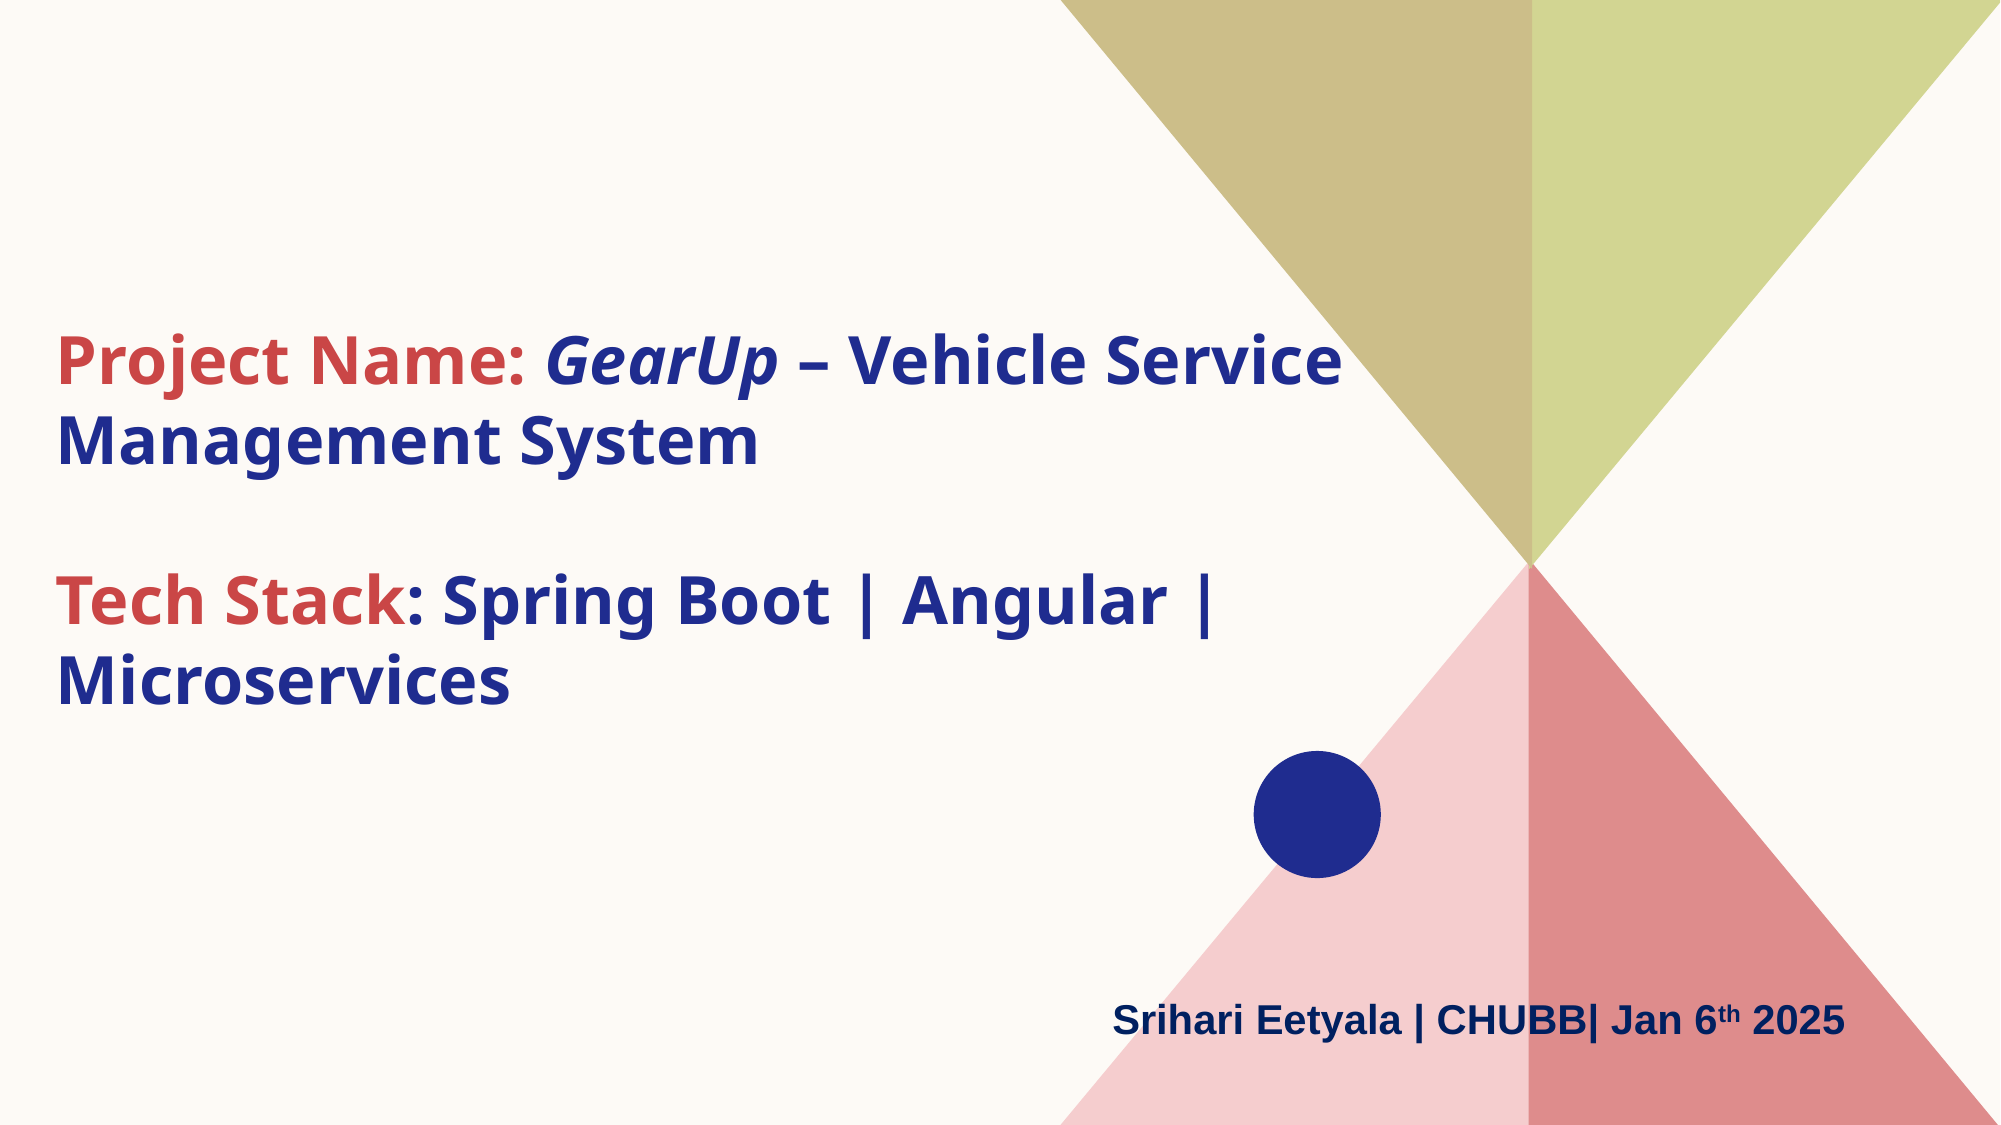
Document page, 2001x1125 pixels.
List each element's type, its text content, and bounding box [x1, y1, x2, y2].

text_box Srihari Eetyala | CHUBB| Jan 6th 2025 [1104, 985, 2000, 1051]
title Project Name: GearUp – Vehicle Service Management System Tech Stack: Spring Boot | Angular | Microservices [47, 263, 1565, 806]
